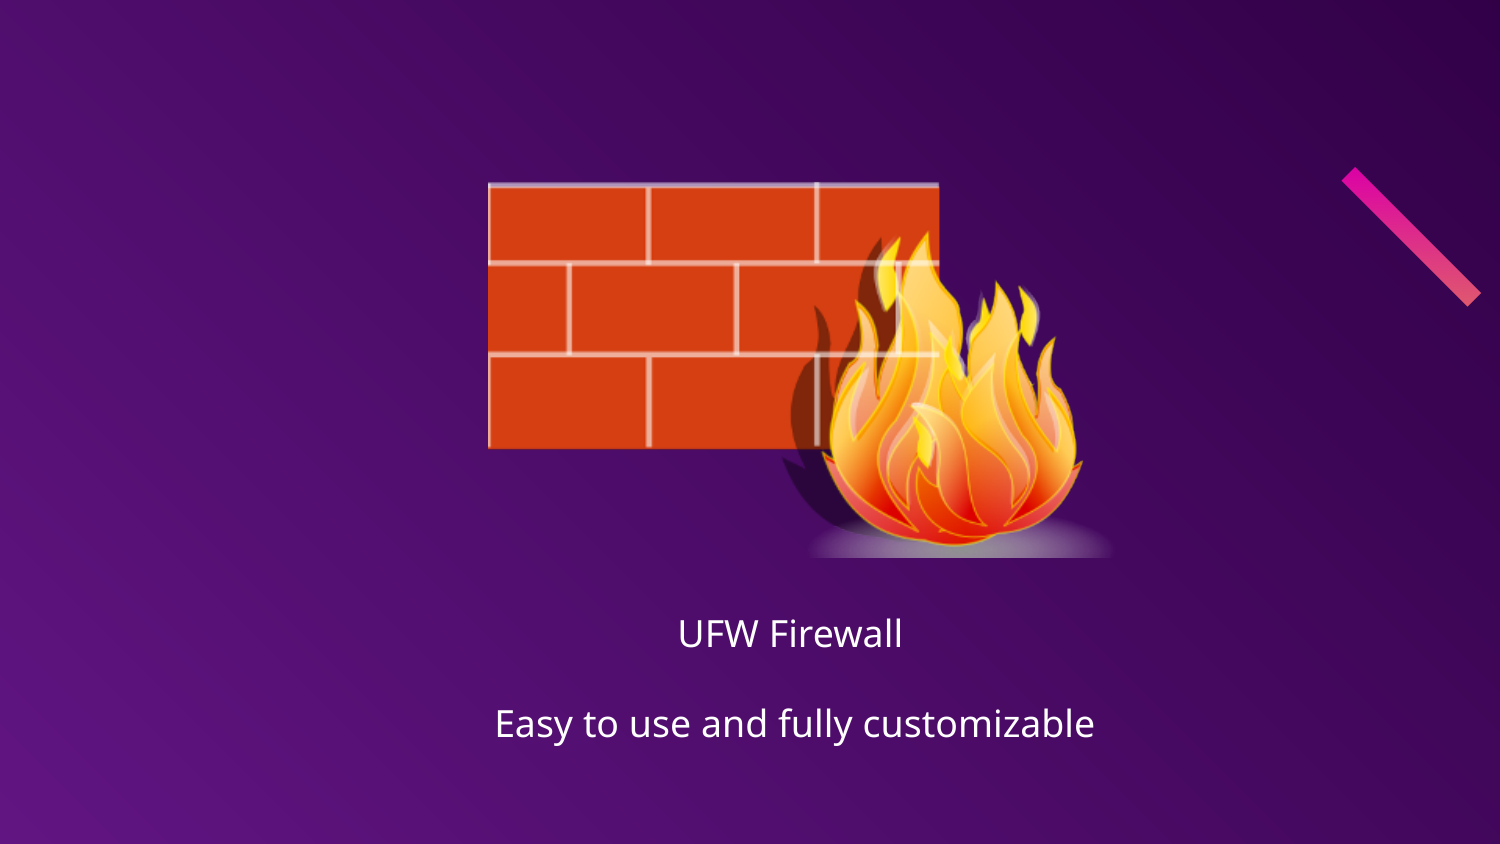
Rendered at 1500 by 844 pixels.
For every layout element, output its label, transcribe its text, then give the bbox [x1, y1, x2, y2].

picture [487, 179, 1118, 559]
list UFW Firewall Easy to use and fully customizable [109, 595, 1406, 714]
